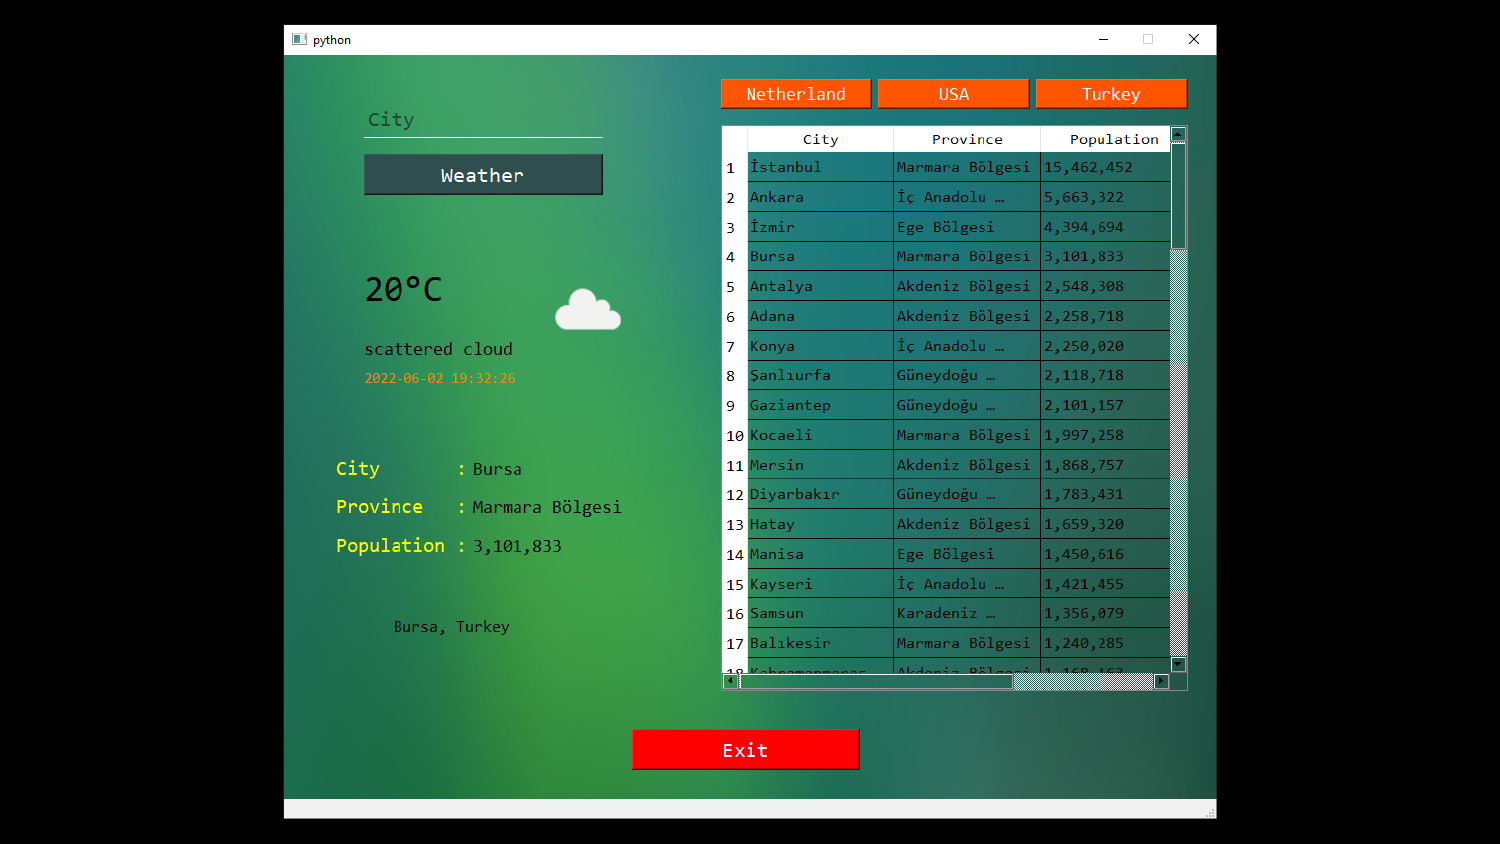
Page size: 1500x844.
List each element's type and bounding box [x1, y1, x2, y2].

picture [283, 24, 1217, 819]
